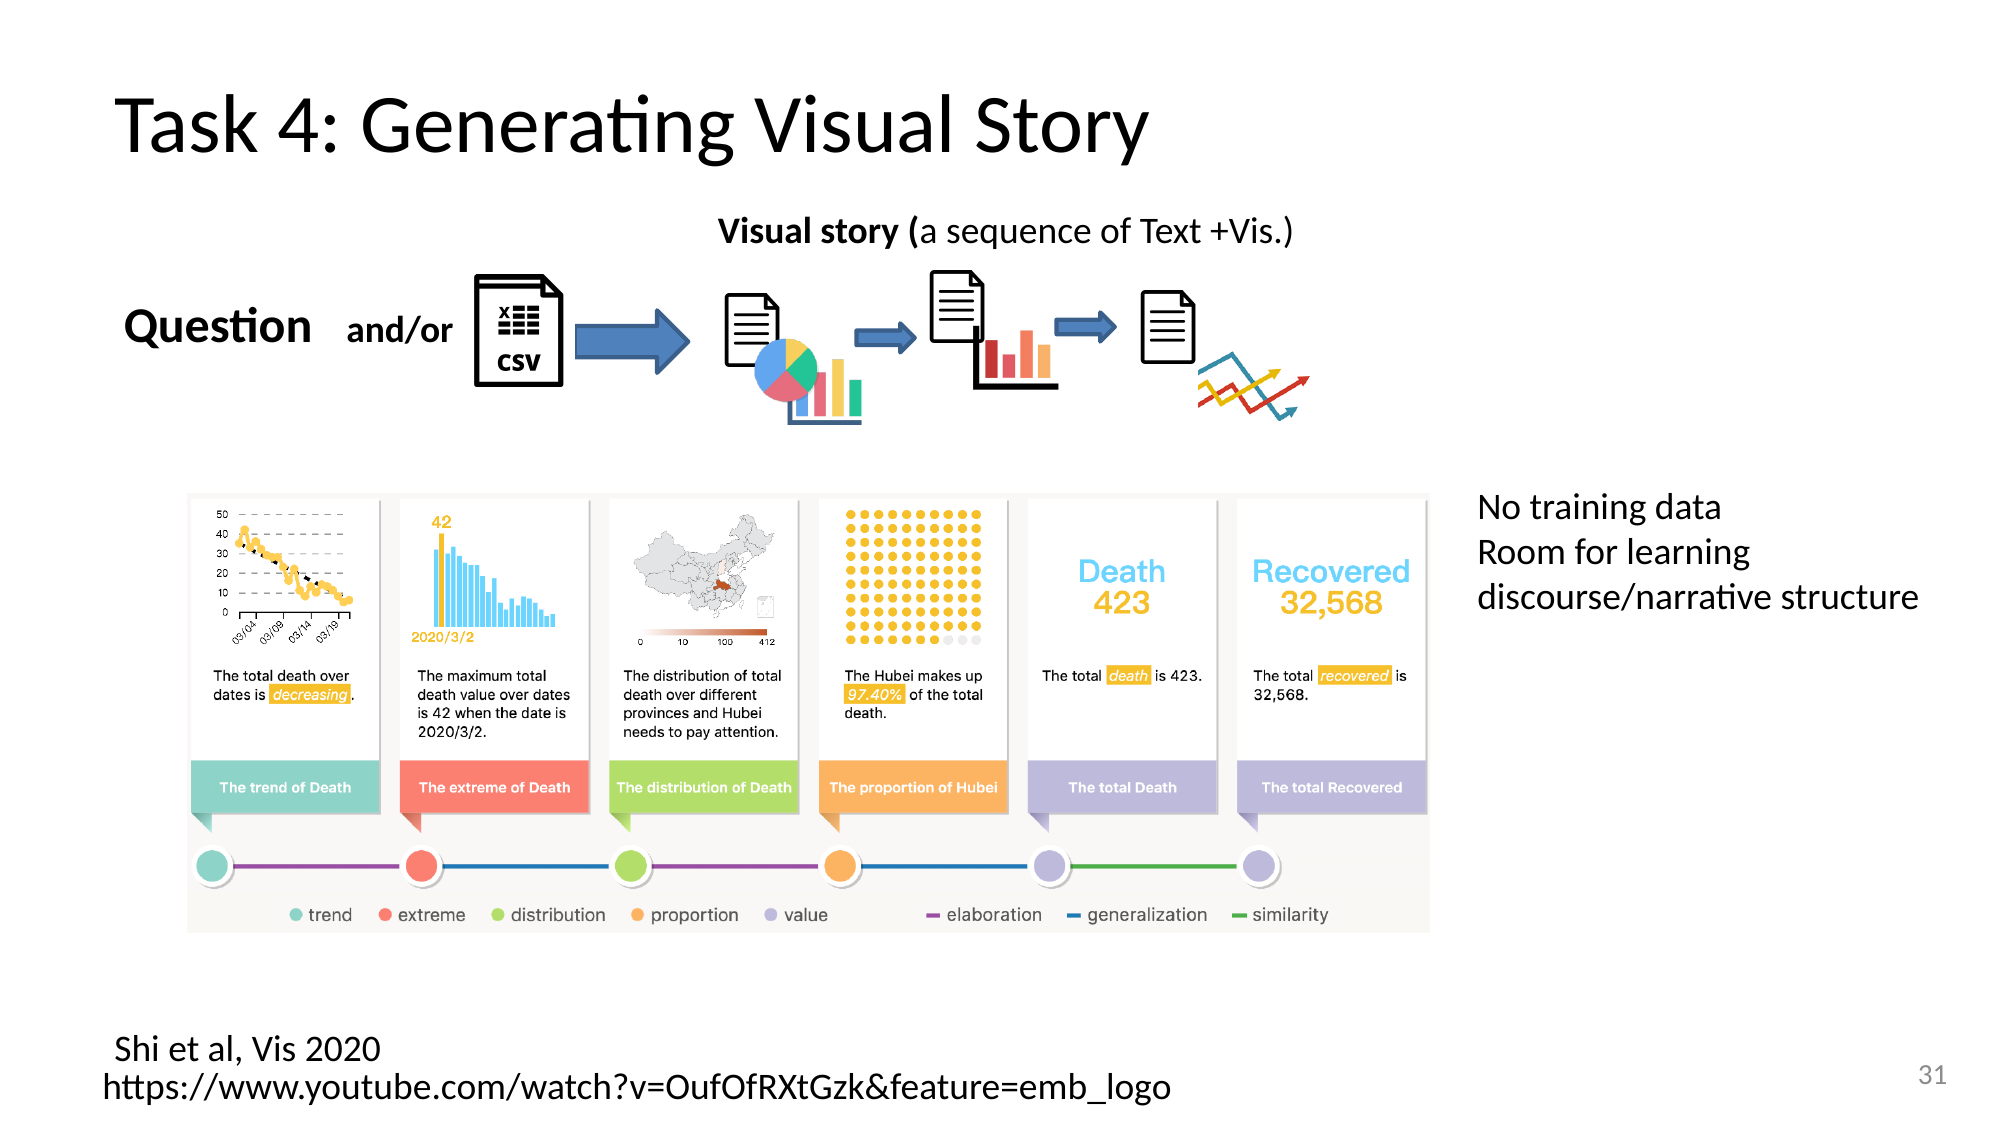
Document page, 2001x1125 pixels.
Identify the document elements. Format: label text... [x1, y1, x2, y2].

text_box [1073, 310, 1117, 344]
picture [462, 273, 575, 387]
text_box https://www.youtube.com/watch?v=OufOfRXtGzk&feature=emb_logo [87, 1054, 1275, 1115]
picture [1131, 290, 1320, 421]
picture [187, 492, 1430, 933]
slide_number 31 [1495, 1042, 1963, 1103]
text_box [895, 321, 915, 355]
picture [715, 293, 892, 442]
picture [920, 269, 1068, 409]
text_box Shi et al, Vis 2020 [99, 1016, 396, 1077]
text_box Visual story (a sequence of Text +Vis.) [703, 198, 1310, 259]
text_box Question and/or [109, 284, 457, 360]
title Task 4: Generating Visual Story [99, 24, 1900, 213]
text_box No training data Room for learning discourse/narrative structure [1462, 474, 1963, 670]
text_box [579, 308, 691, 375]
